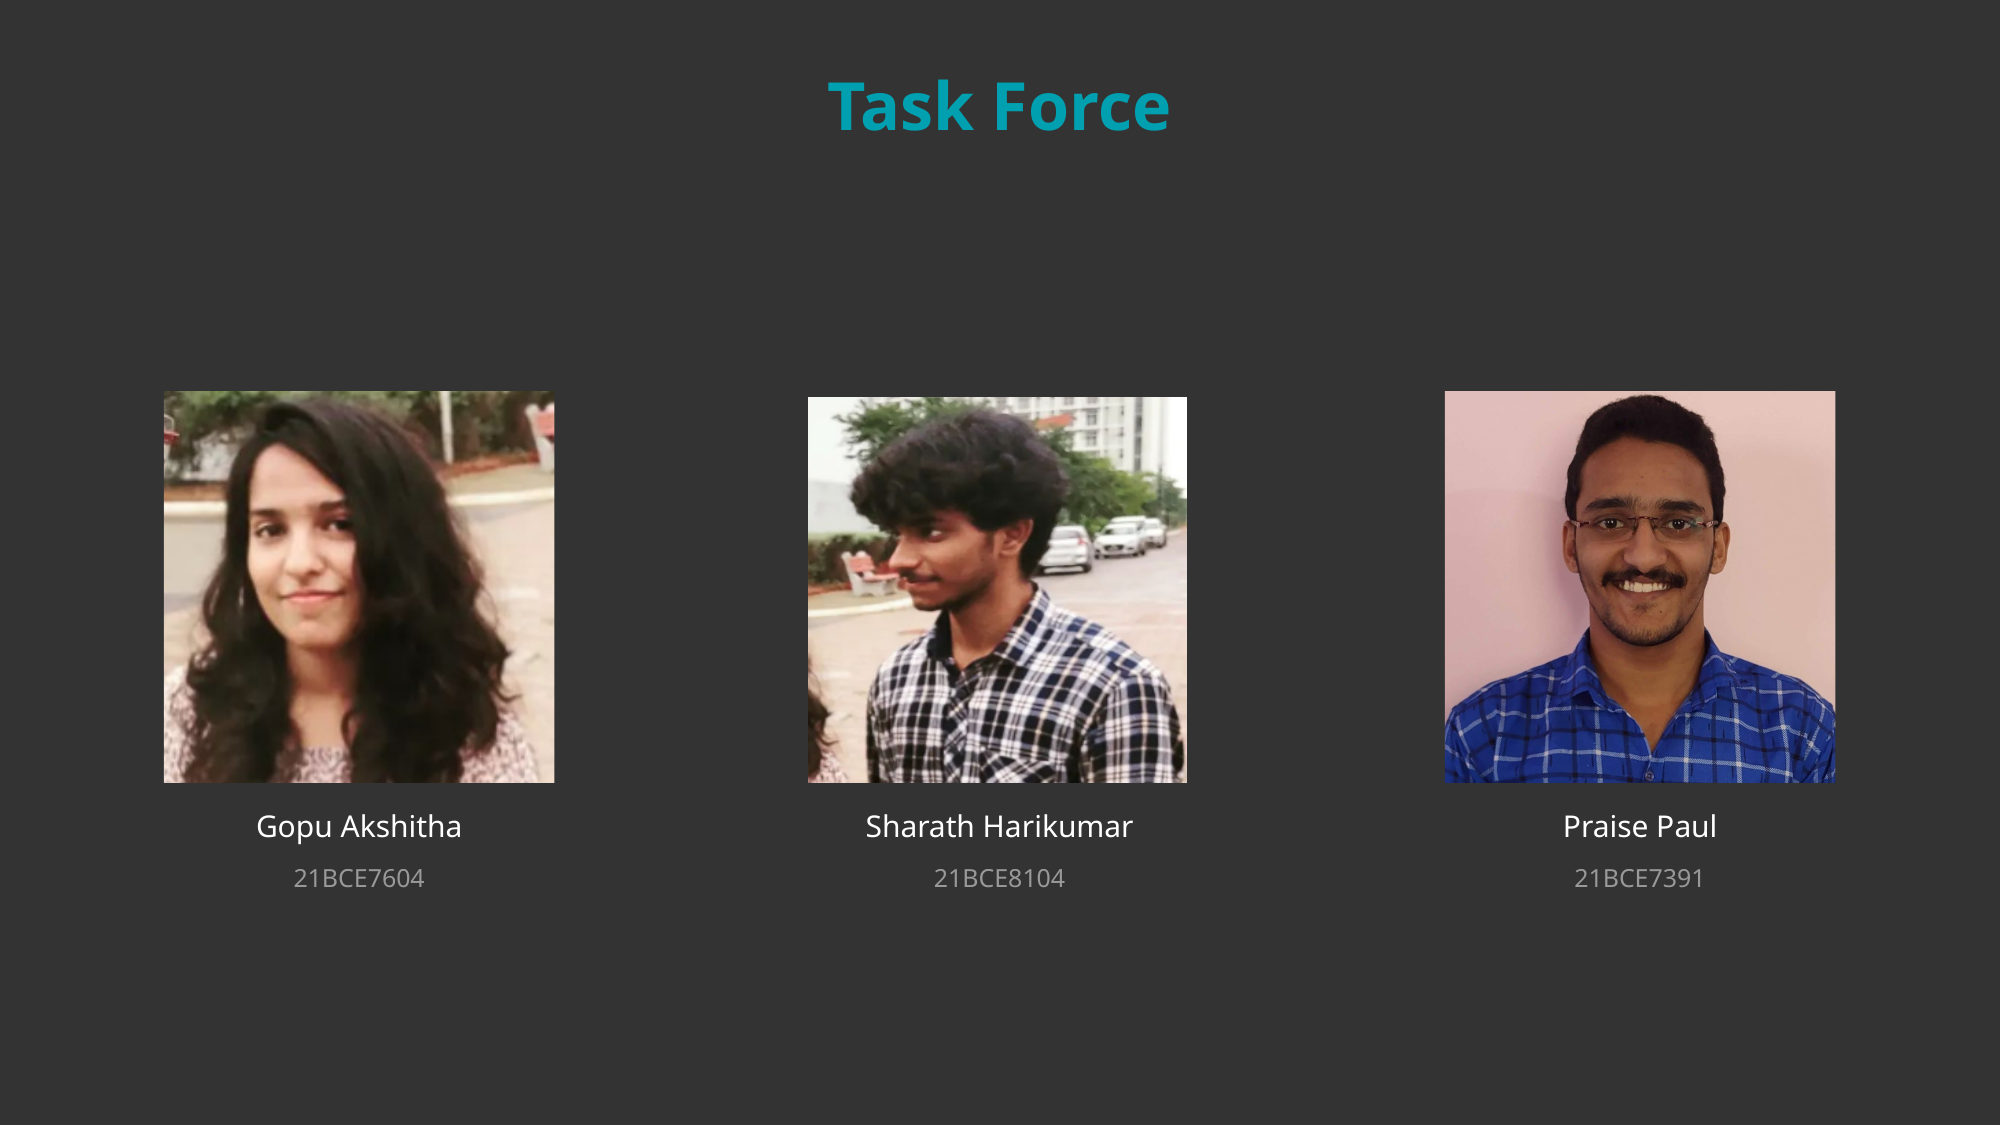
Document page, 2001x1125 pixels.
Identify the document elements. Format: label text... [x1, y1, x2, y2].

text_box Sharath Harikumar [690, 805, 1310, 844]
text_box 21BCE7604 [49, 857, 669, 893]
text_box 21BCE7391 [1330, 857, 1950, 893]
picture [163, 391, 555, 783]
picture [1444, 391, 1836, 783]
text_box 21BCE8104 [690, 857, 1310, 893]
picture [808, 397, 1187, 783]
text_box Gopu Akshitha [49, 805, 669, 844]
text_box Task Force [0, 60, 2000, 144]
text_box Praise Paul [1330, 805, 1950, 844]
